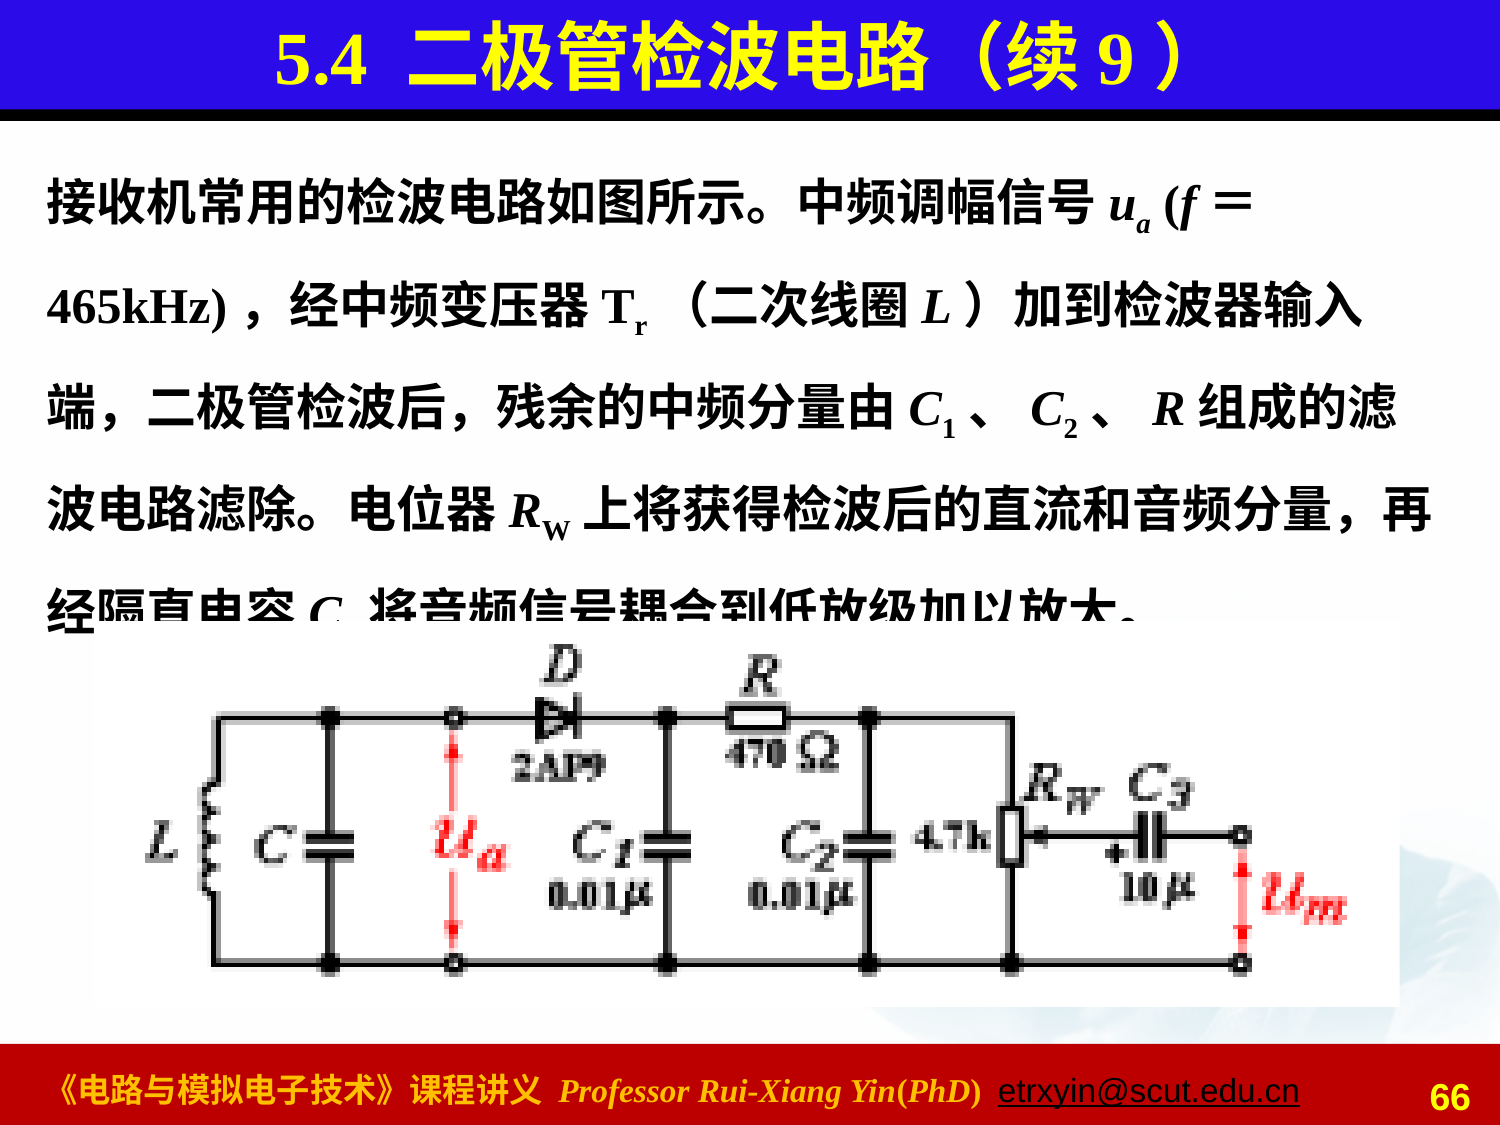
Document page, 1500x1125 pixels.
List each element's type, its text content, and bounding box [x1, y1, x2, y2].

picture [0, 121, 1500, 1043]
text_box 接收机常用的检波电路如图所示。中频调幅信号ua (f＝465kHz)，经中频变压器Tr（二次线圈L）加到检波器输入端，二极管检波后，残余的中频分量由C1、C2、R组成的滤波电路滤除。电位器RW上将获得检波后的直流和音频分量，再经隔直电容C3将音频信号耦合到低放级加以放大。 [31, 129, 1462, 656]
title 5.4 二极管检波电路（续9） [0, 0, 1500, 110]
slide_number 66 [1344, 1065, 1486, 1113]
